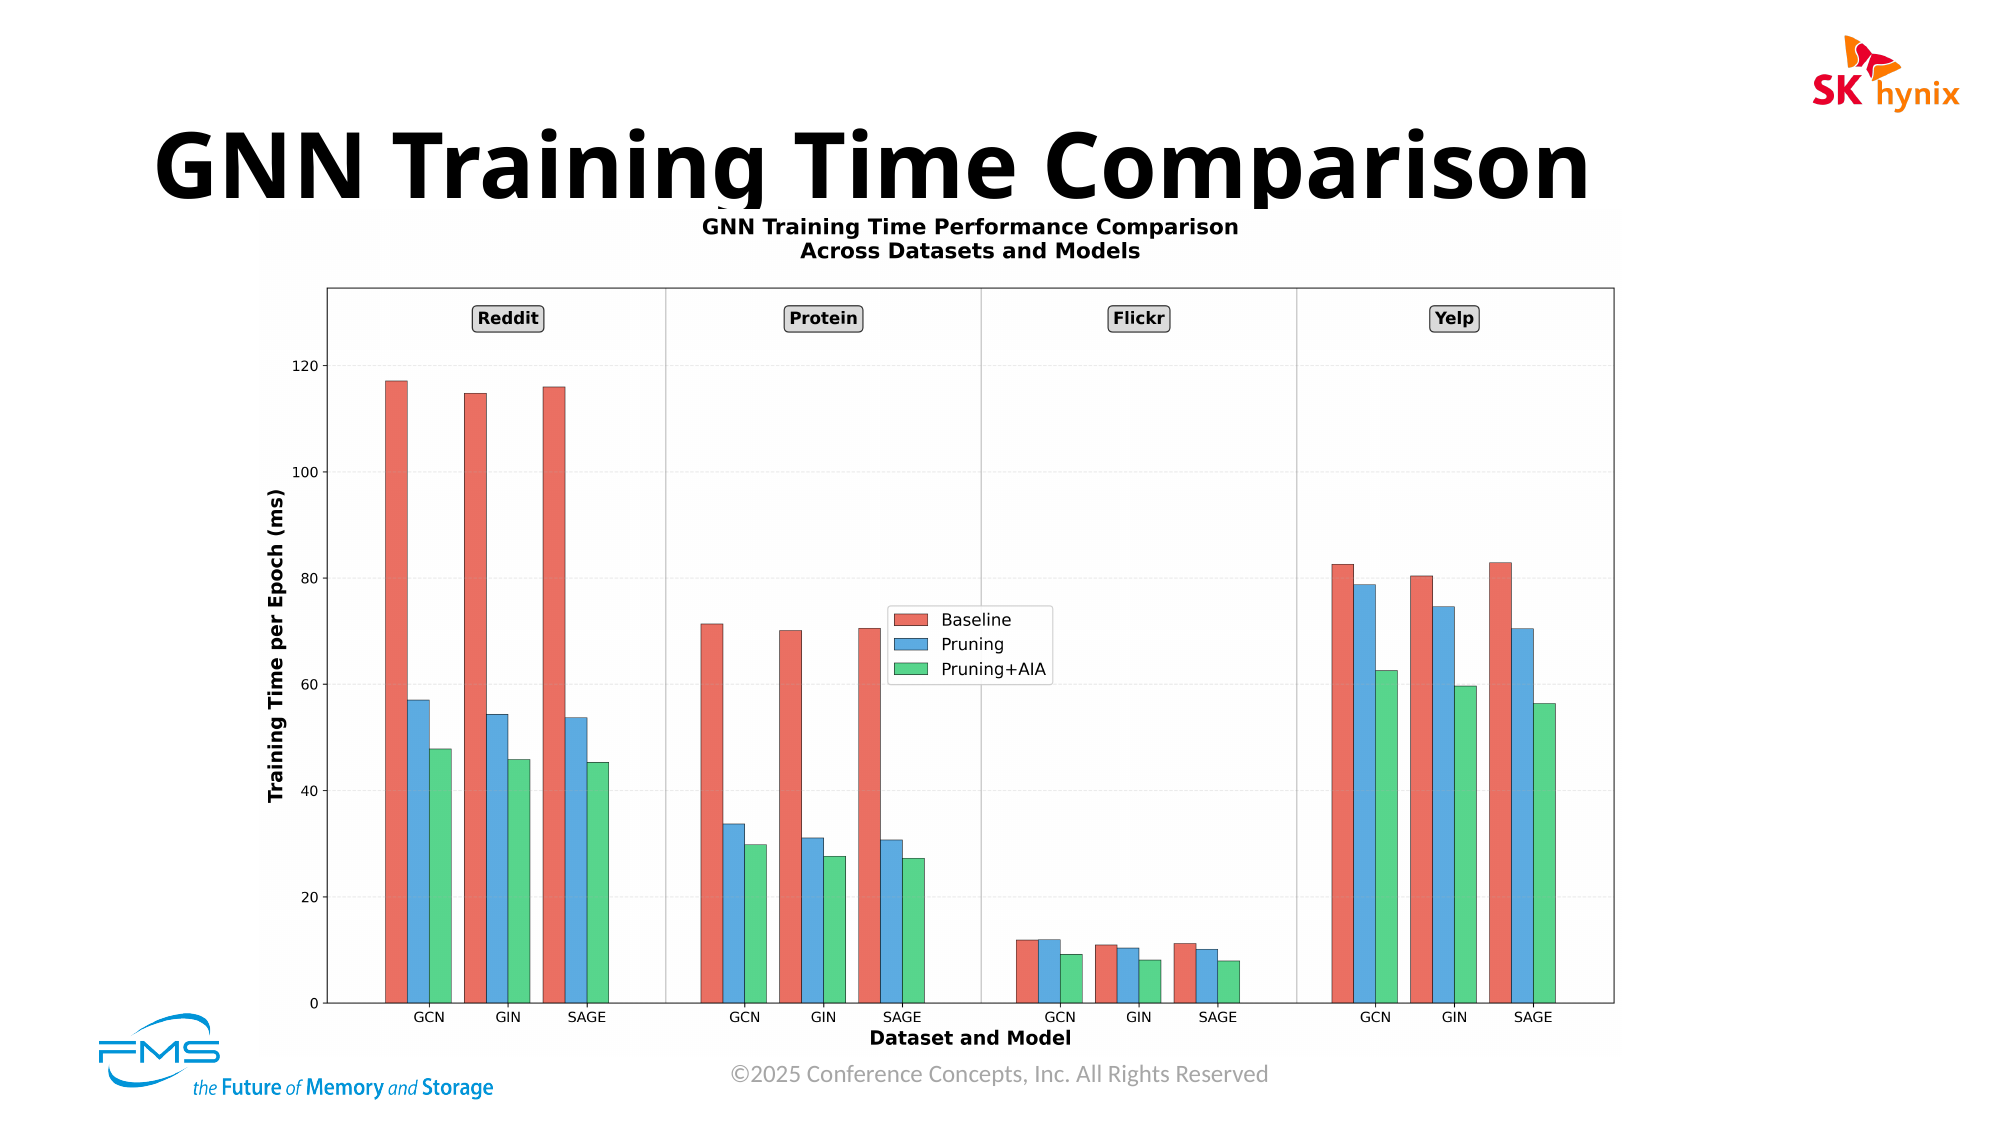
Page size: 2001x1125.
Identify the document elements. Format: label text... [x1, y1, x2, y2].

title GNN Training Time Comparison [137, 59, 1863, 278]
picture [1805, 29, 1968, 119]
footer ©2025 Conference Concepts, Inc. All Rights Reserved [662, 1057, 1338, 1103]
picture [99, 1013, 493, 1100]
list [259, 209, 1622, 1057]
